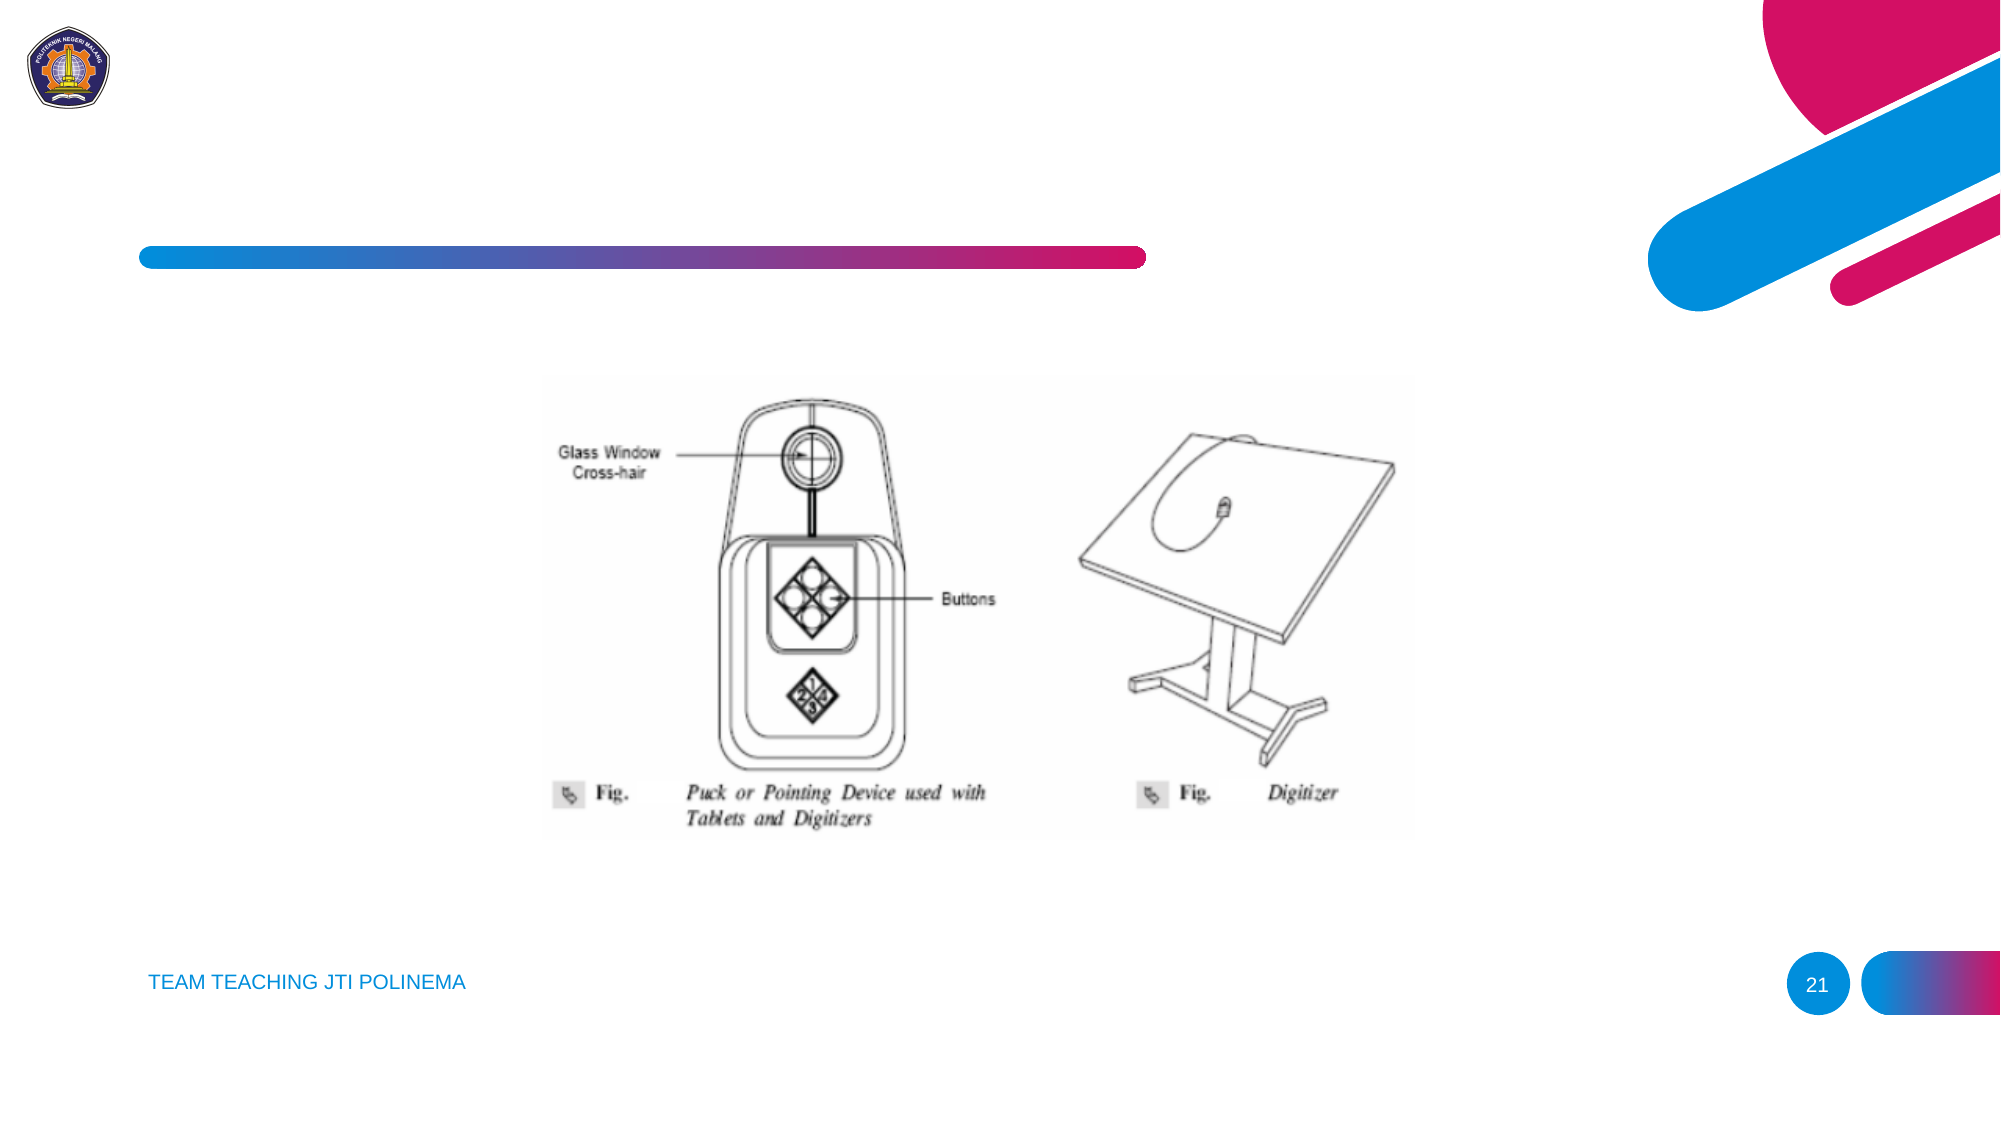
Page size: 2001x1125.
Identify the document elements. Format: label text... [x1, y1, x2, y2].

picture [27, 26, 110, 109]
footer TEAM TEACHING JTI POLINEMA [133, 951, 809, 1011]
slide_number 21 [1772, 954, 1863, 1015]
picture [419, 375, 1450, 846]
